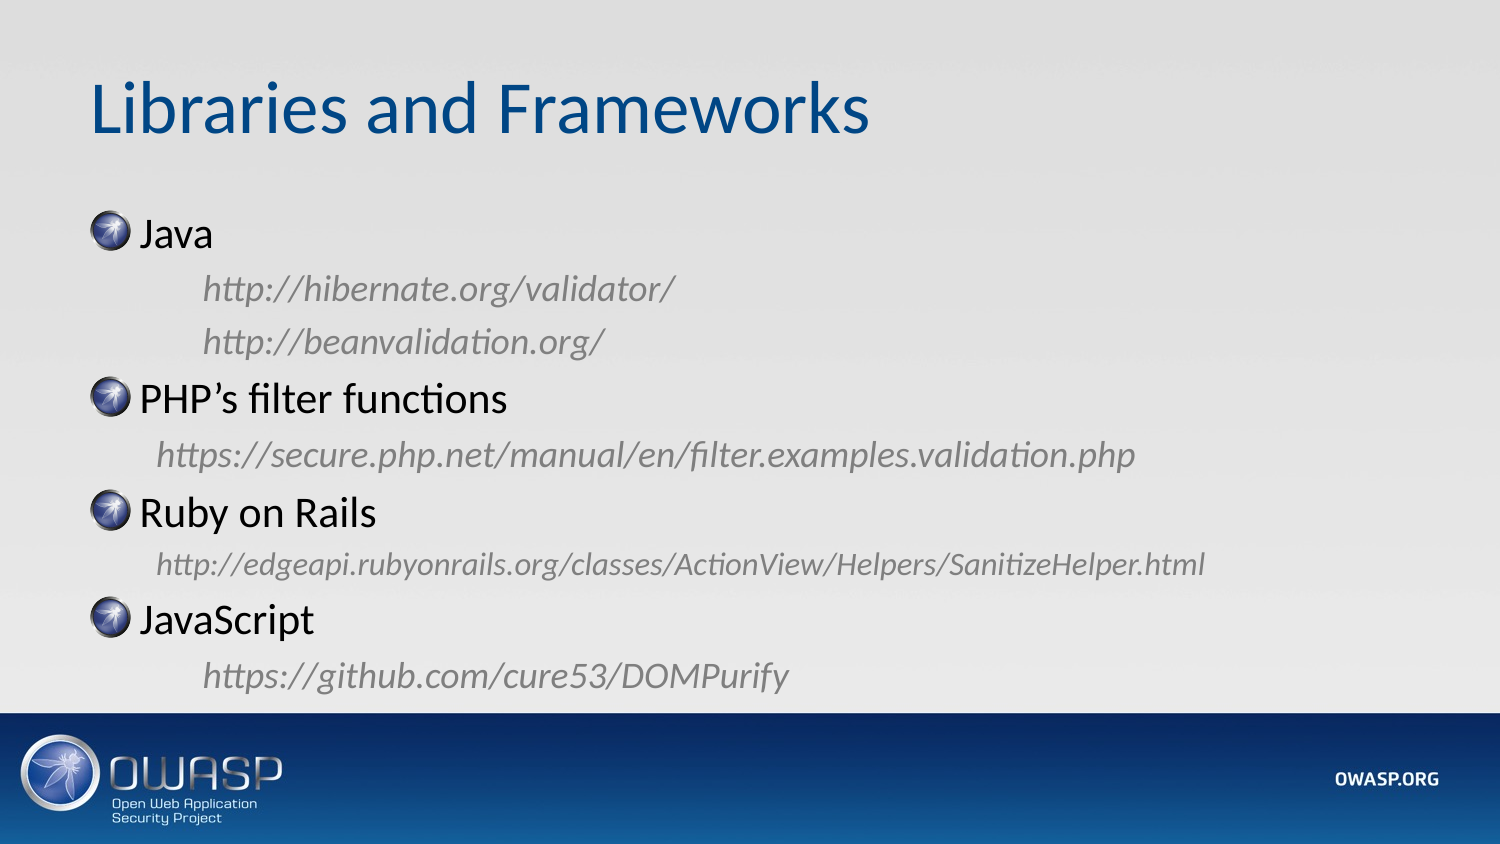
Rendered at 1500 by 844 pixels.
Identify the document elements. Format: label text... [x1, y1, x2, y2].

title Libraries and Frameworks [75, 33, 1425, 175]
list Java http://hibernate.org/validator/ http://beanvalidation.org/ PHP’s filter functions https://secure.php.net/manual/en/filter.examples.validation.php Ruby on Rails http://edgeapi.rubyonrails.org/classes/ActionView/Helpers/SanitizeHelper.html JavaScript https://github.com/cure53/DOMPurify [75, 196, 1425, 705]
picture [0, 0, 1500, 844]
